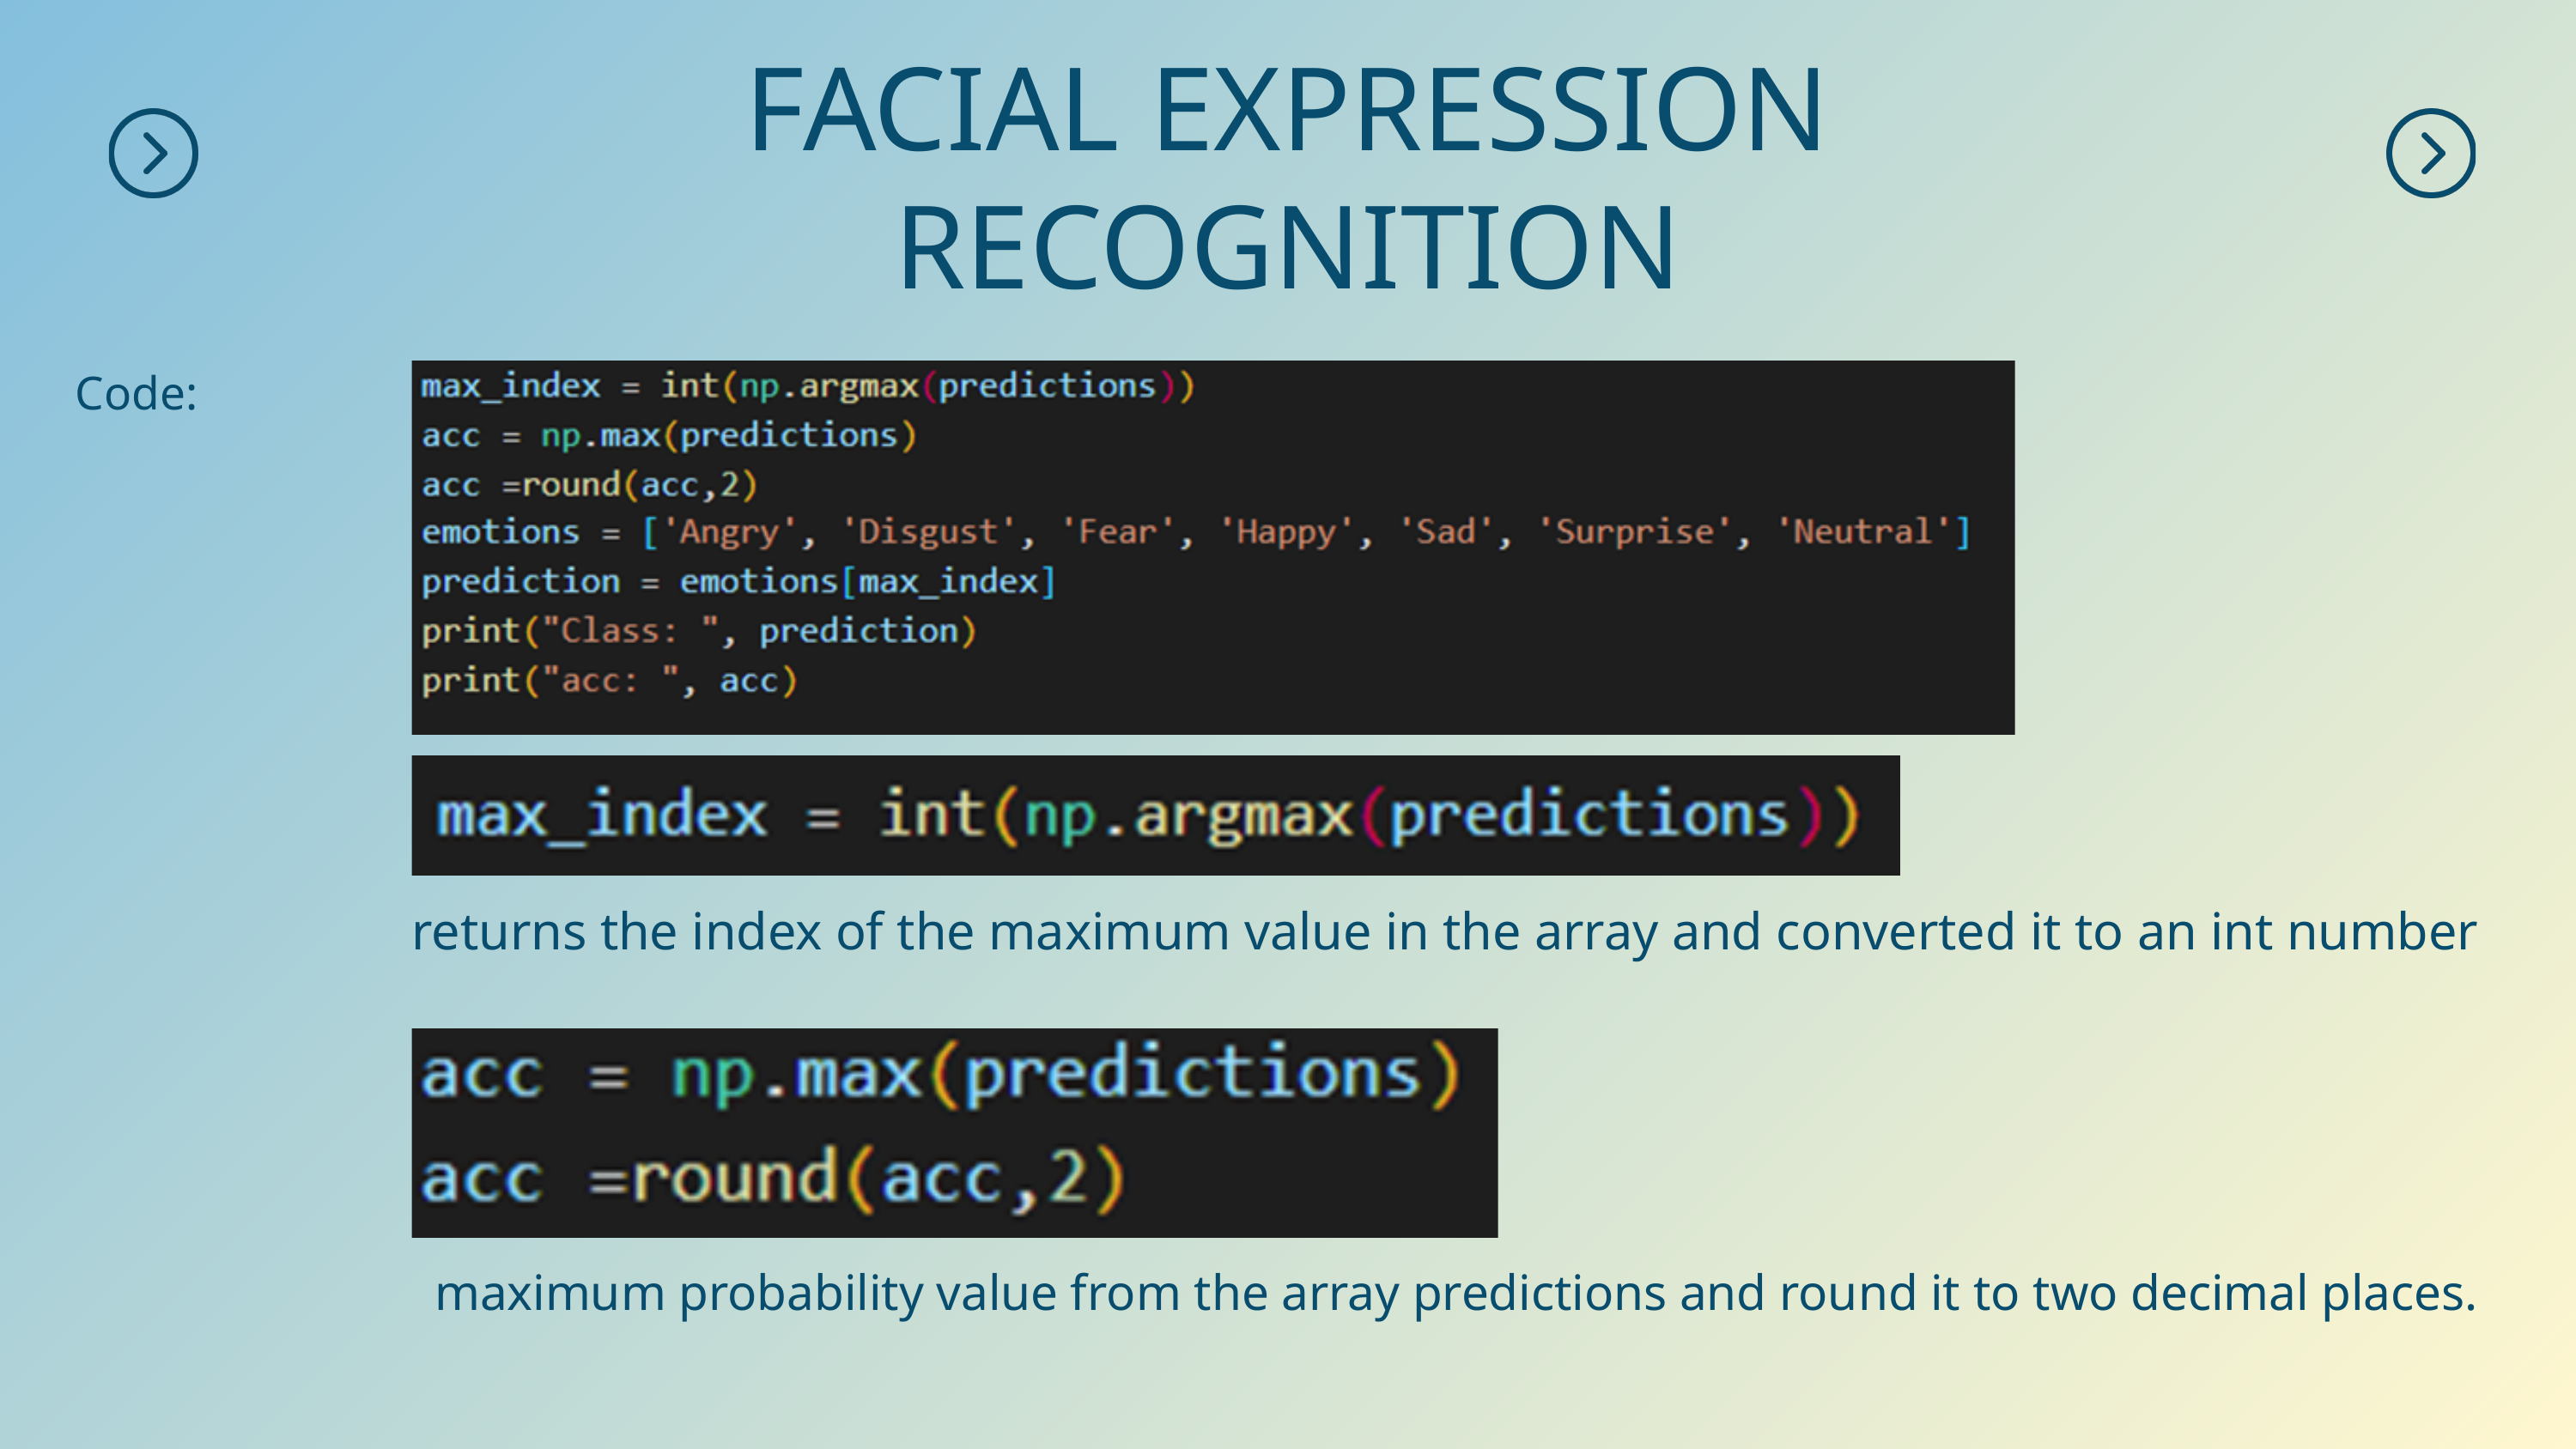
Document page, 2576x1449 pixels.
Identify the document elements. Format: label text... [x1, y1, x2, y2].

text_box [2386, 108, 2476, 198]
text_box returns the index of the maximum value in the array and converted it to an int number [411, 888, 2500, 1032]
text_box FACIAL EXPRESSION RECOGNITION [608, 35, 1967, 451]
text_box [411, 361, 2015, 736]
text_box [108, 108, 198, 198]
text_box Code: [0, 355, 198, 420]
text_box [411, 1032, 1498, 1238]
text_box [411, 755, 1900, 876]
text_box maximum probability value from the array predictions and round it to two decimal places. [411, 1252, 2500, 1397]
